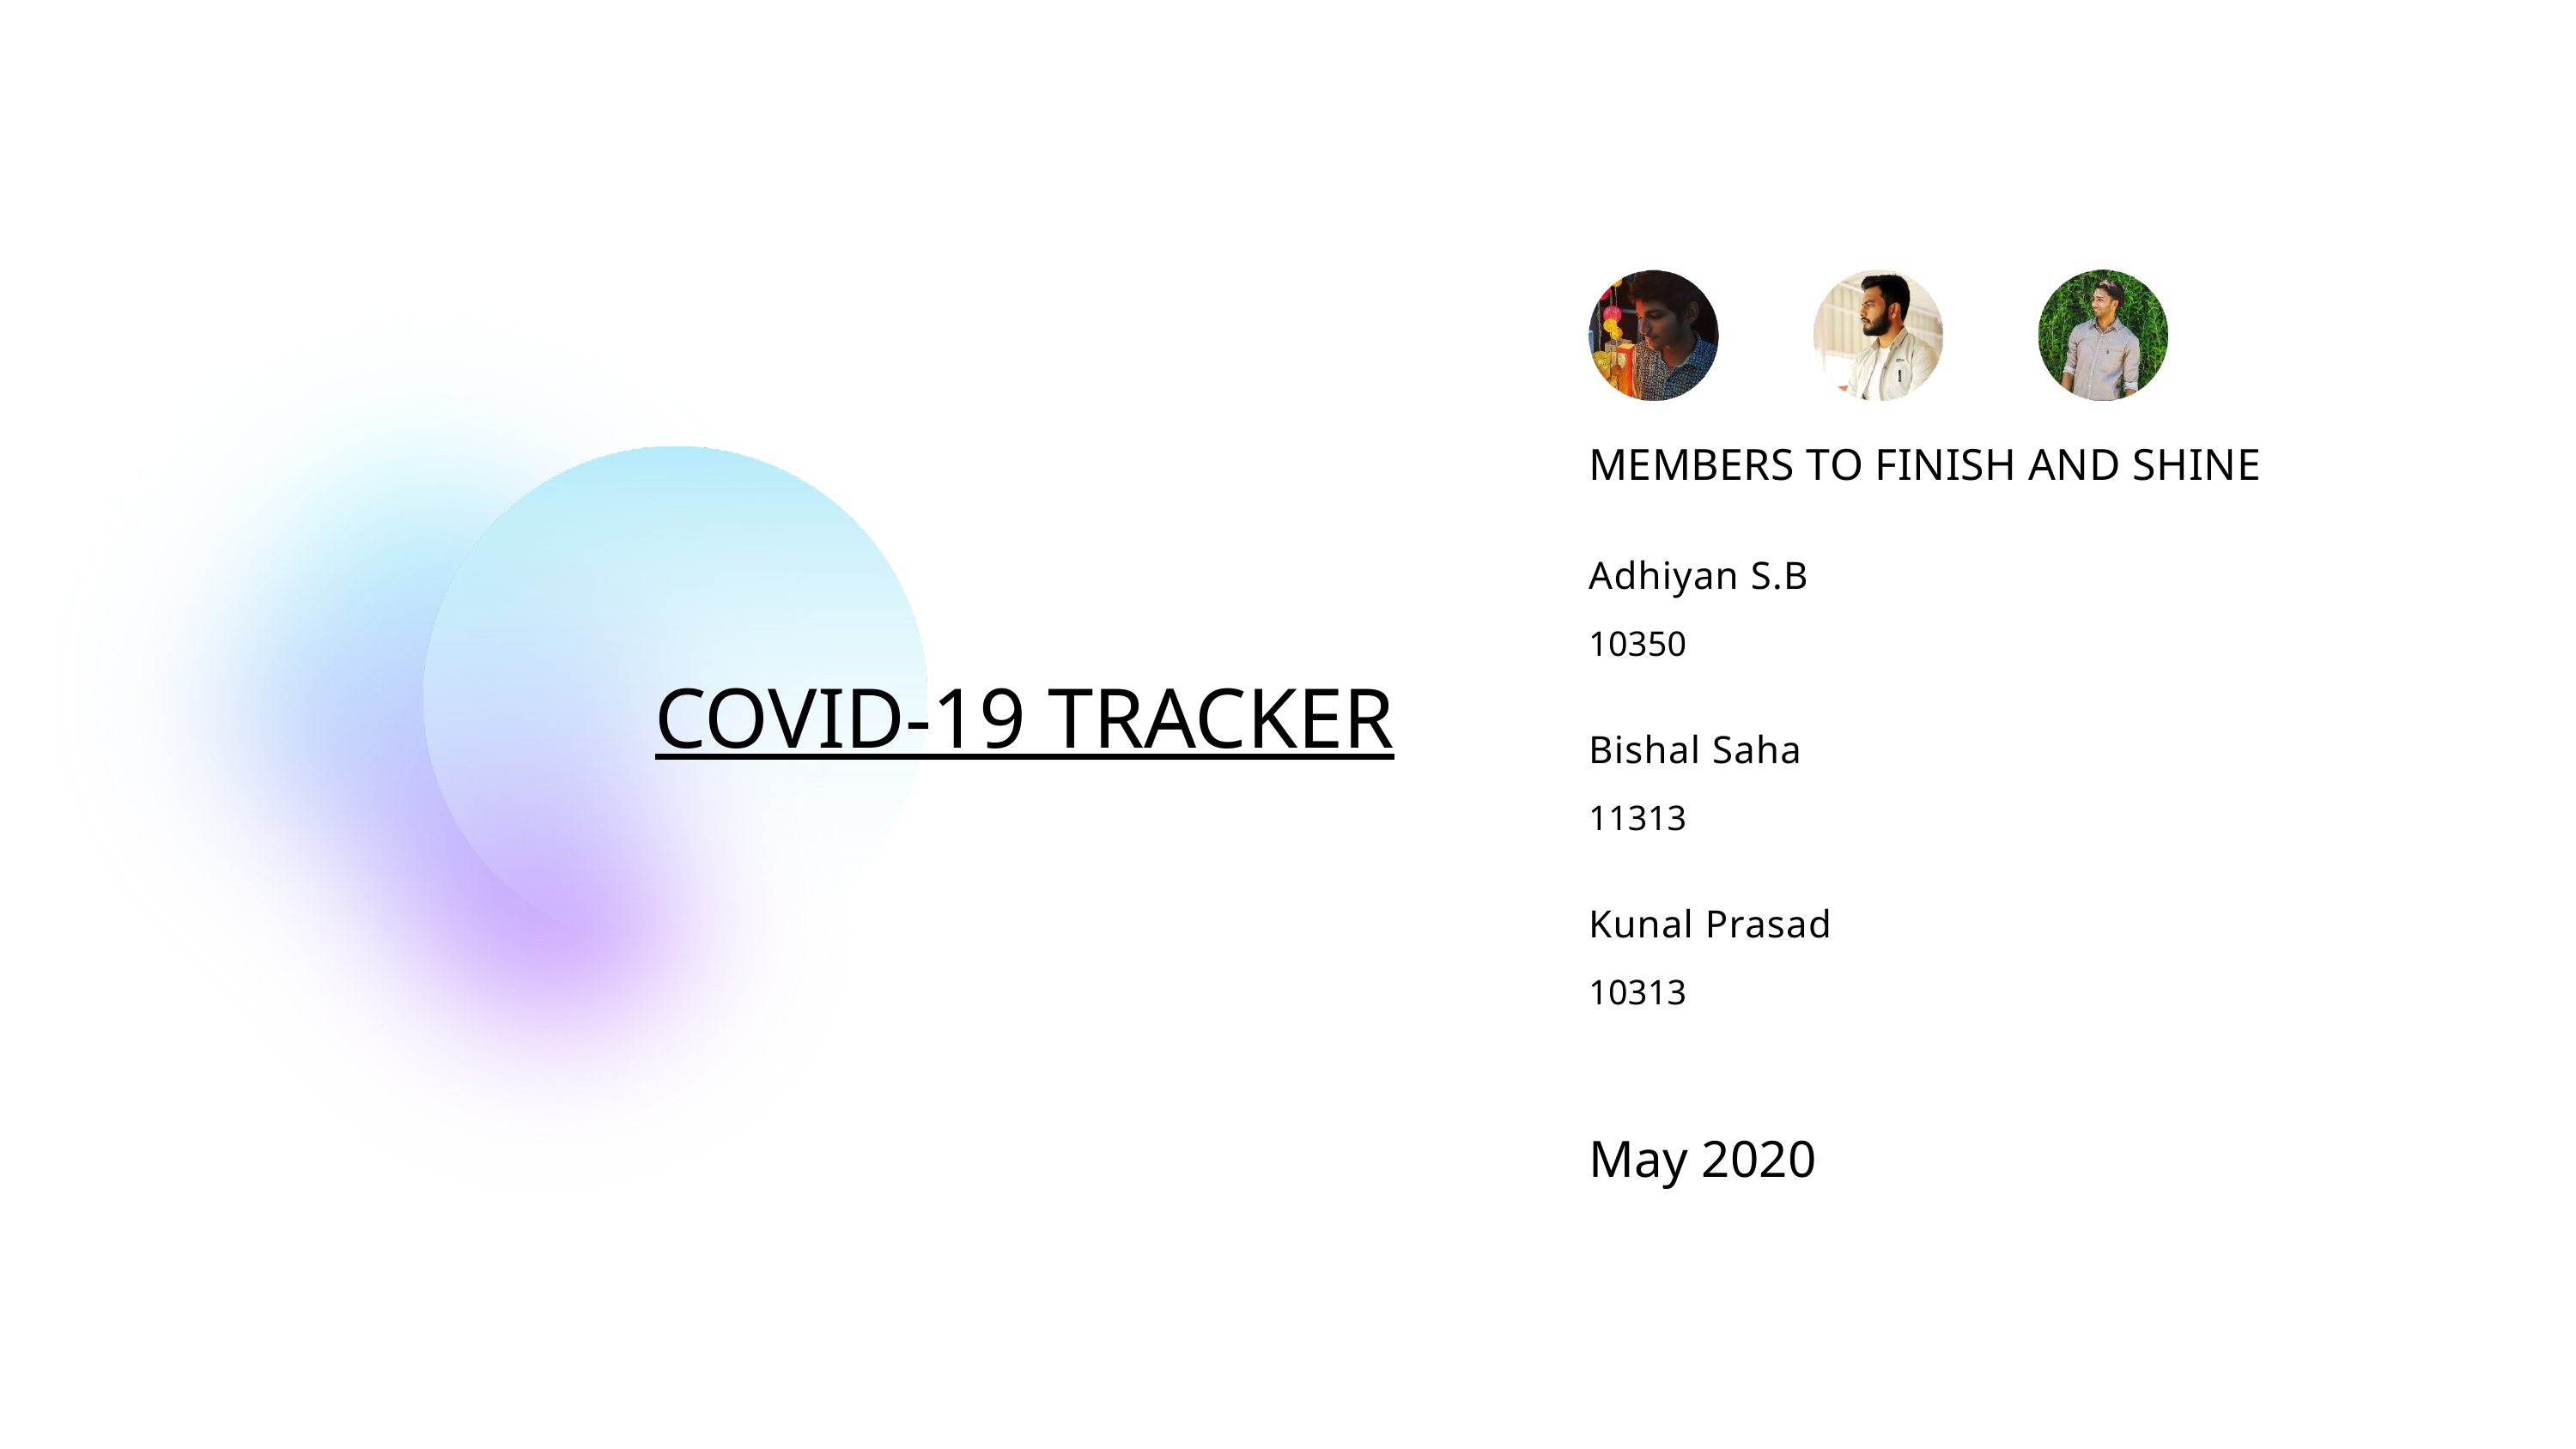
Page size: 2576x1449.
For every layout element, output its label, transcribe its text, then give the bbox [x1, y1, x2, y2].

picture [1588, 270, 2169, 401]
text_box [1588, 433, 2351, 1009]
picture [0, 371, 927, 1134]
text_box May 2020 [1589, 1152, 1996, 1188]
text_box COVID-19 TRACKER [931, 609, 1537, 765]
